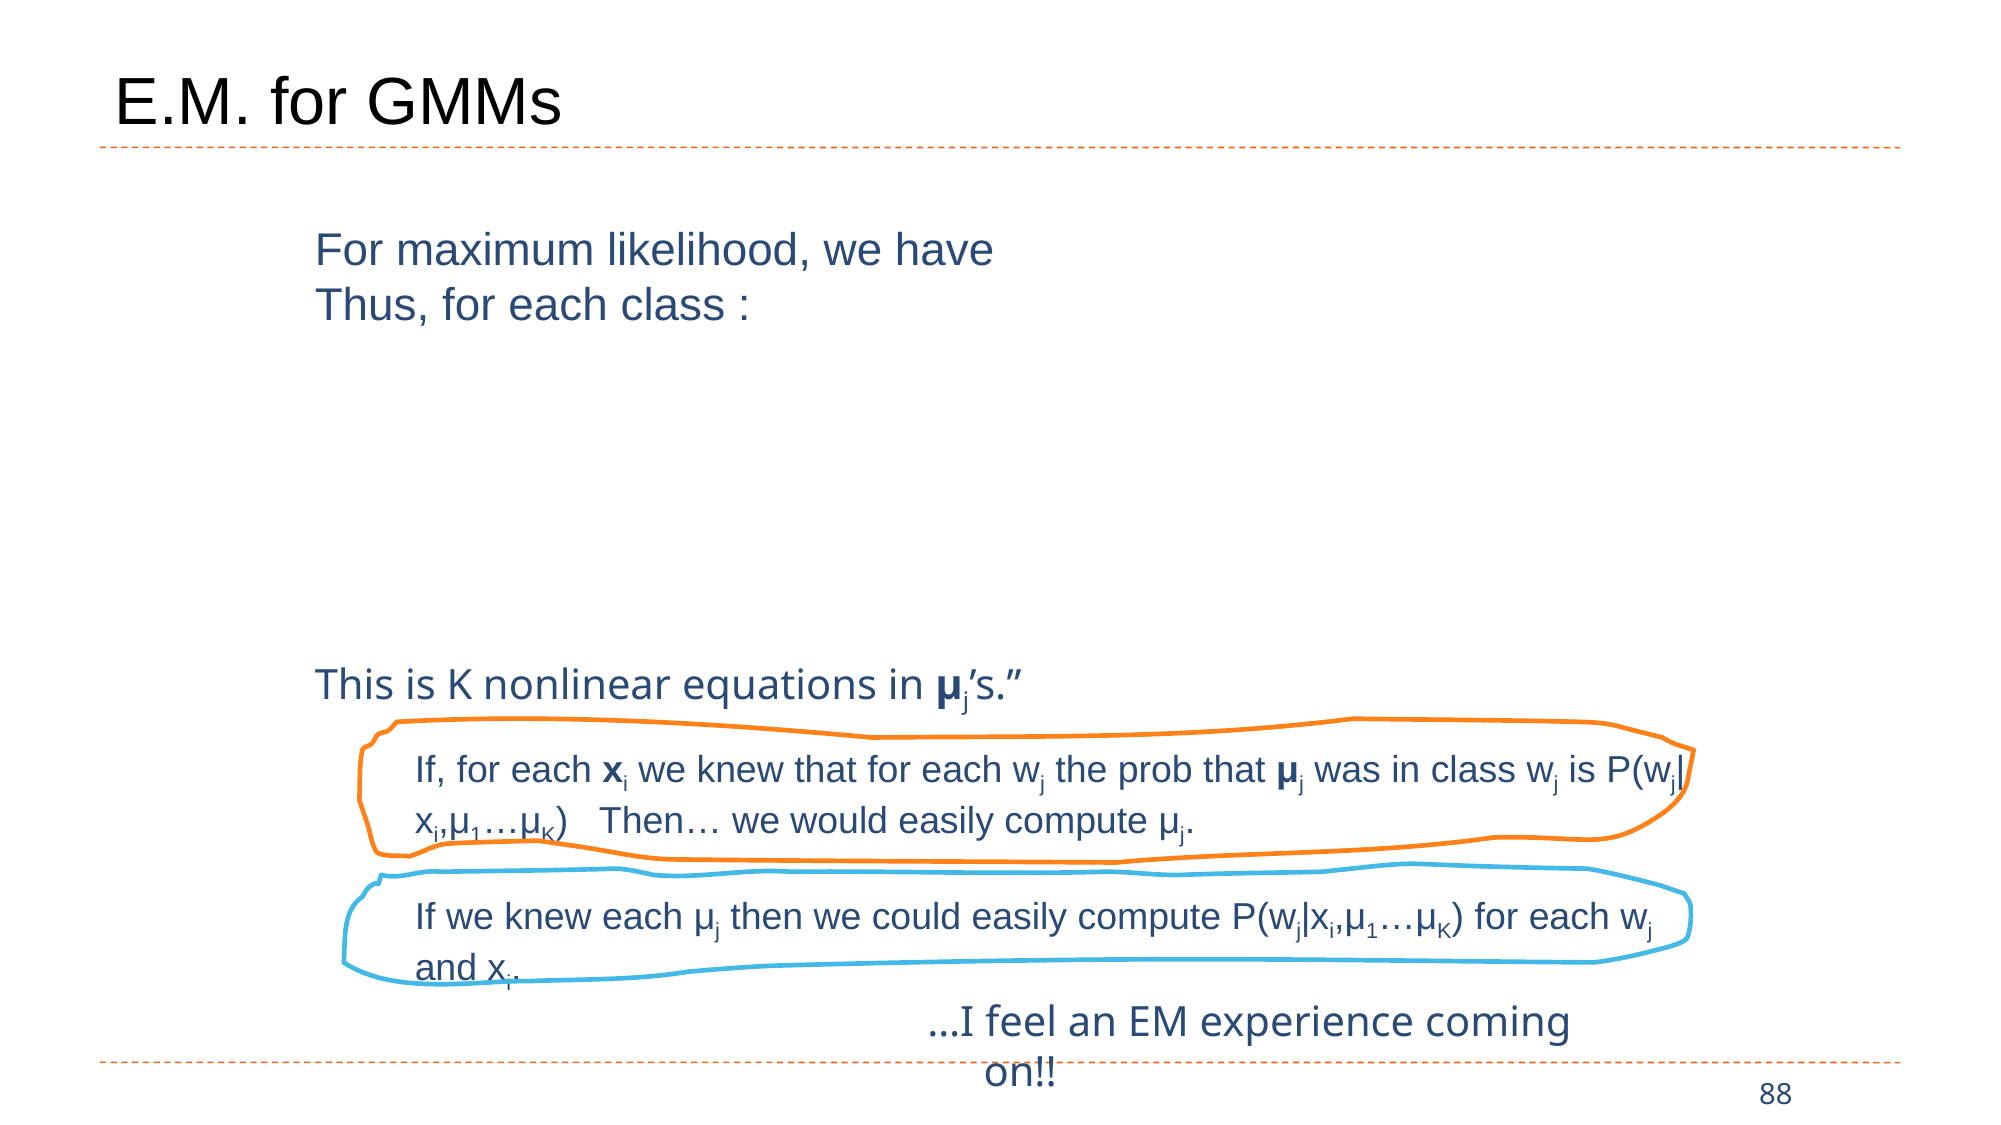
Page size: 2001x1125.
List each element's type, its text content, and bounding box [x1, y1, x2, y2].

title E.M. for GMMs [99, 24, 1900, 146]
text_box This is K nonlinear equations in μj’s.” [300, 650, 1688, 722]
text_box [343, 863, 1691, 985]
text_box …I feel an EM experience coming on!! [912, 1002, 1663, 1103]
text_box If, for each xi we knew that for each wj the prob that μj was in class wj is P(wj|xi,μ1…μK) Then… we would easily compute μj. If we knew each μj then we could easily compute P(wj|xi,μ1…μK) for each wj and xi. [399, 737, 1713, 1002]
text_box [359, 718, 1694, 863]
